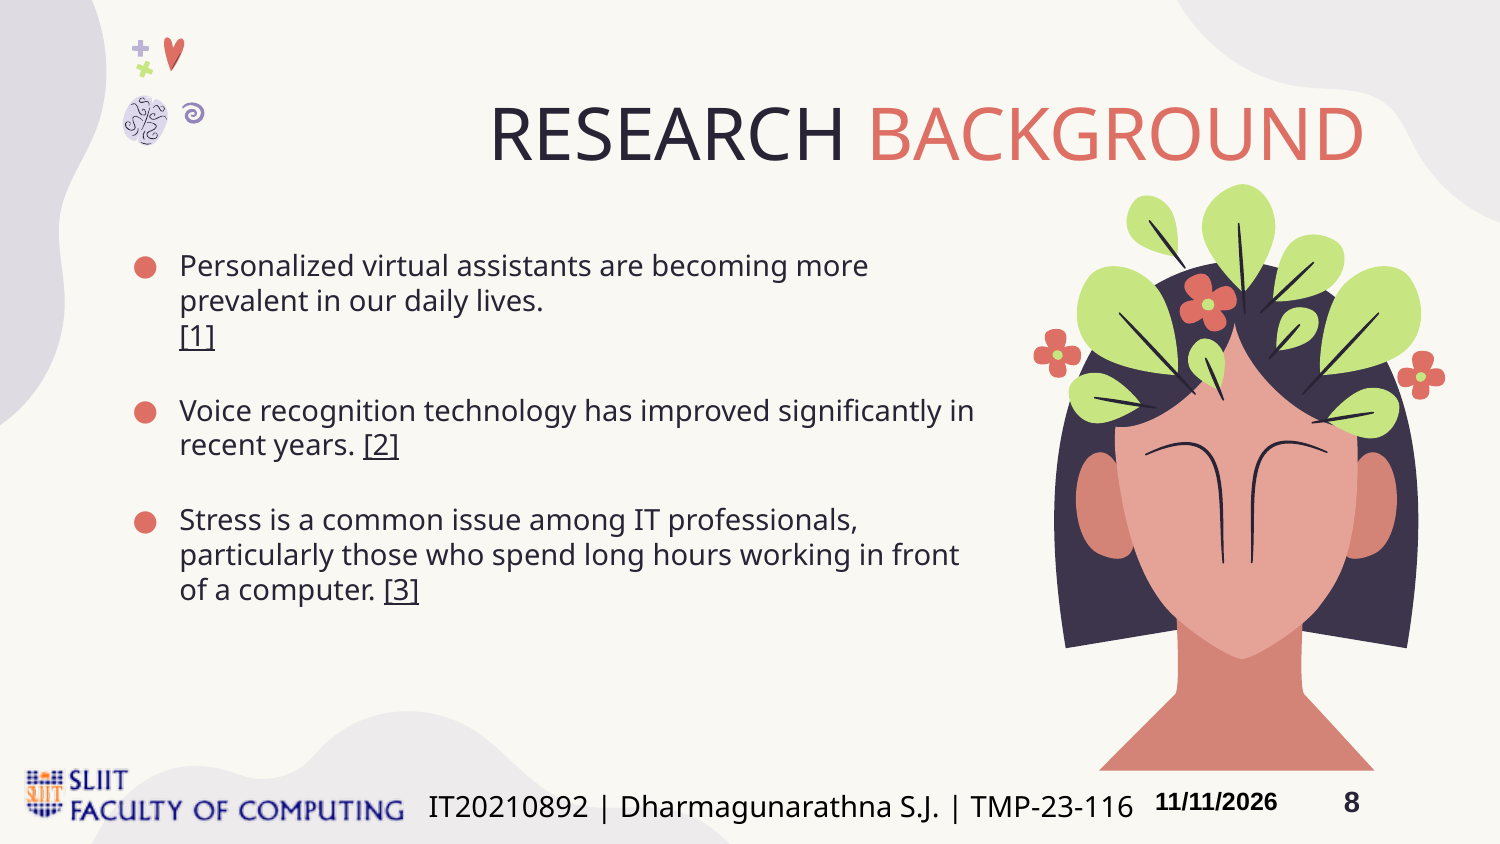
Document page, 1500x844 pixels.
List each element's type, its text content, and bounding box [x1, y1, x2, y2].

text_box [122, 95, 167, 145]
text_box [131, 39, 150, 58]
subtitle Personalized virtual assistants are becoming more prevalent in our daily lives. [1] Voice recognition technology has improved significantly in recent years. [2] Stress is a common issue among IT professionals, particularly those who spend long hours working in front of a computer. [3] [117, 232, 997, 714]
text_box [182, 102, 205, 124]
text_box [1002, 183, 1471, 771]
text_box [135, 63, 154, 78]
text_box IT20210892 | Dharmagunarathna S.J. | TMP-23-116 [401, 781, 1162, 832]
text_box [159, 37, 191, 72]
picture [0, 758, 413, 840]
title RESEARCH BACKGROUND [118, 72, 1382, 167]
